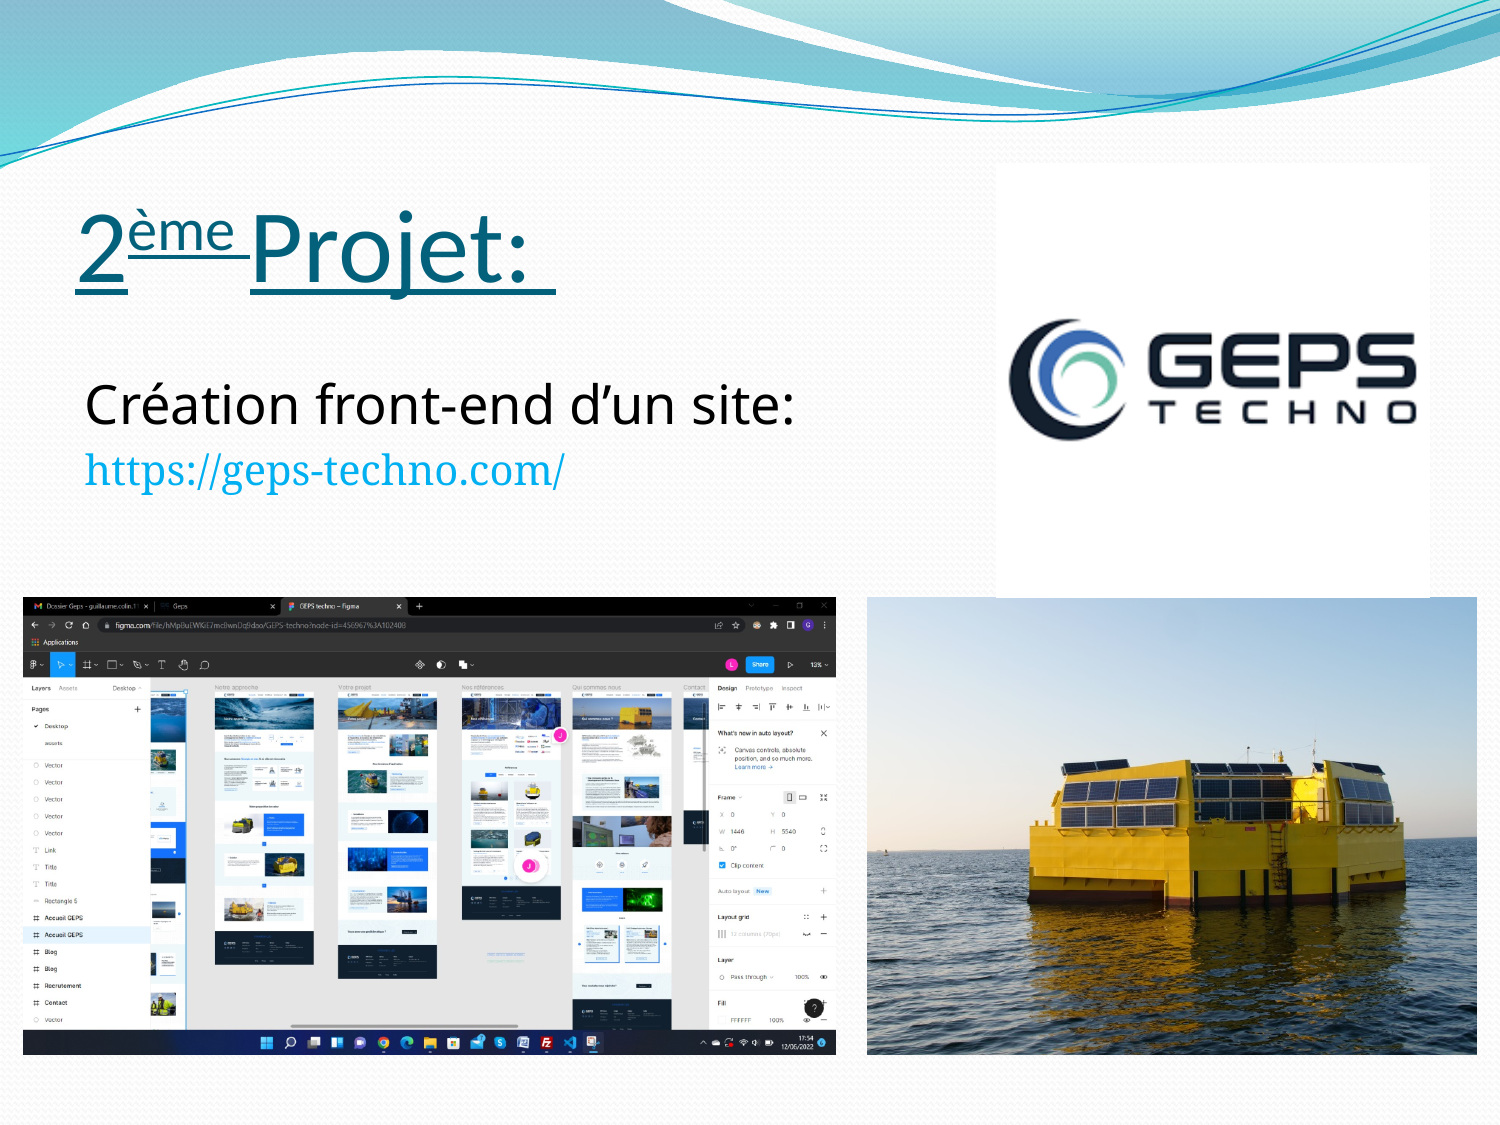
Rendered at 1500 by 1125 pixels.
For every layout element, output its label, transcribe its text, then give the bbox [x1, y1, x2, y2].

picture [23, 597, 837, 1055]
list Création front-end d’un site: https://geps-techno.com/ [70, 363, 961, 551]
picture [866, 597, 1477, 1055]
title 2ème Projet: [75, 115, 1425, 303]
picture [995, 163, 1430, 598]
